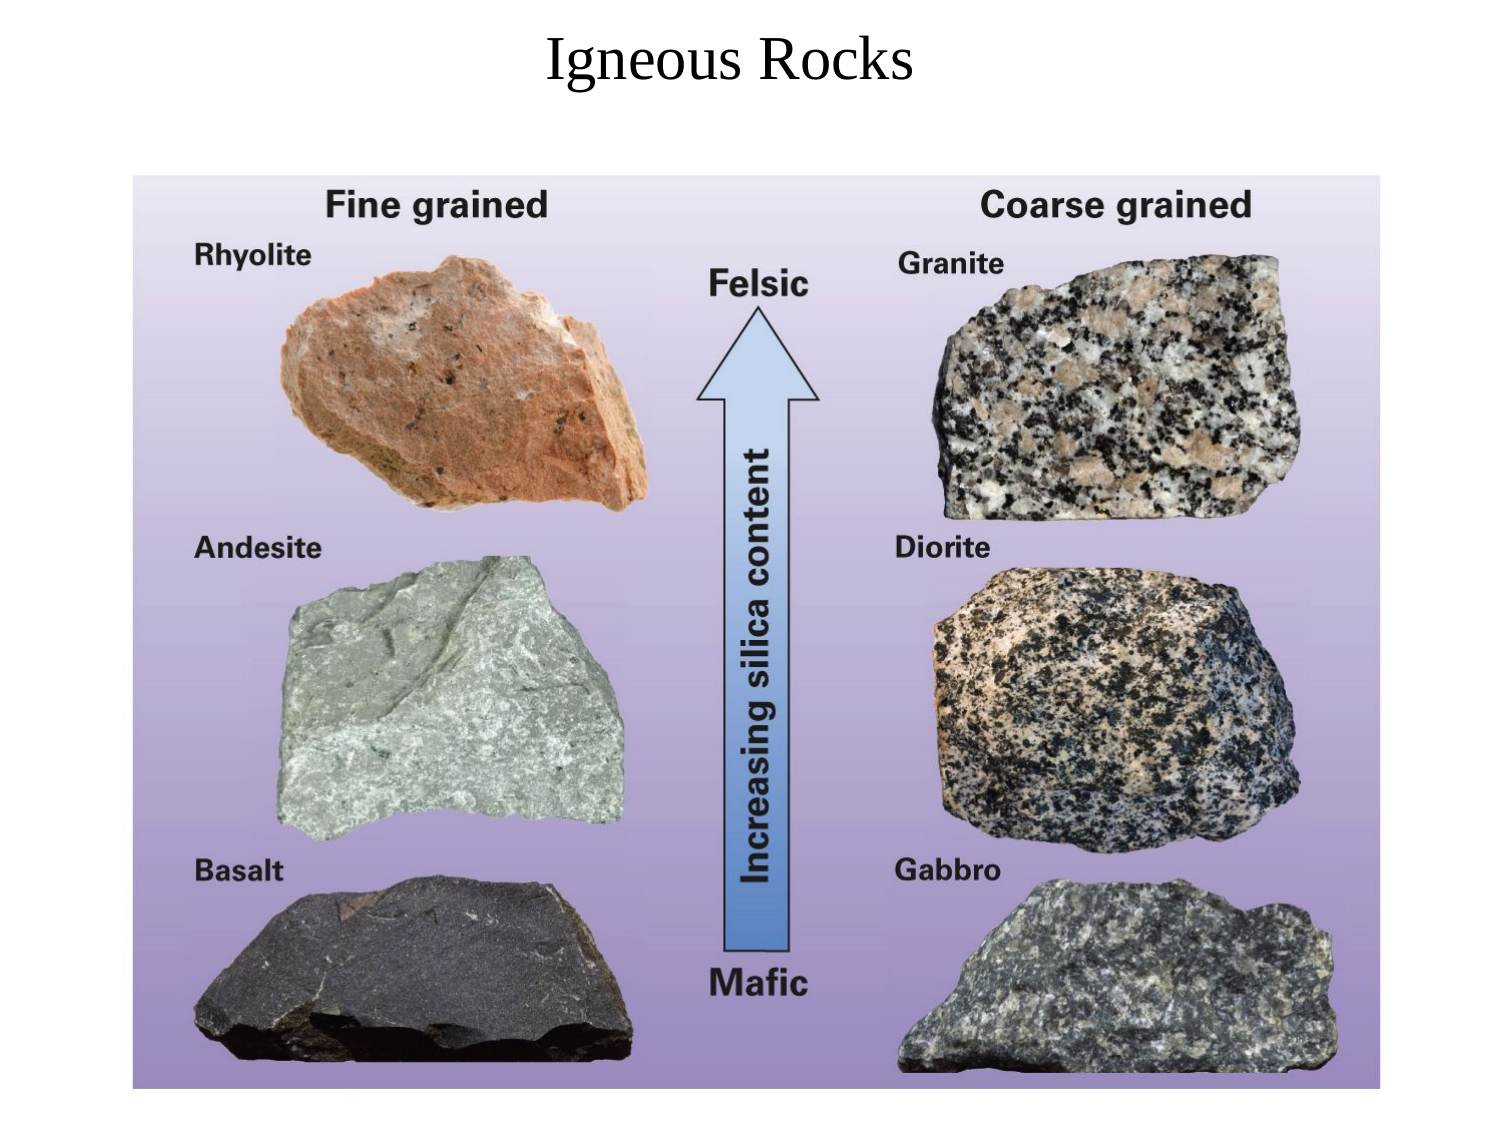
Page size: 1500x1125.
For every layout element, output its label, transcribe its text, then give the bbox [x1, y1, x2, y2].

picture [123, 165, 1389, 1101]
title Igneous Rocks [100, 0, 1376, 138]
